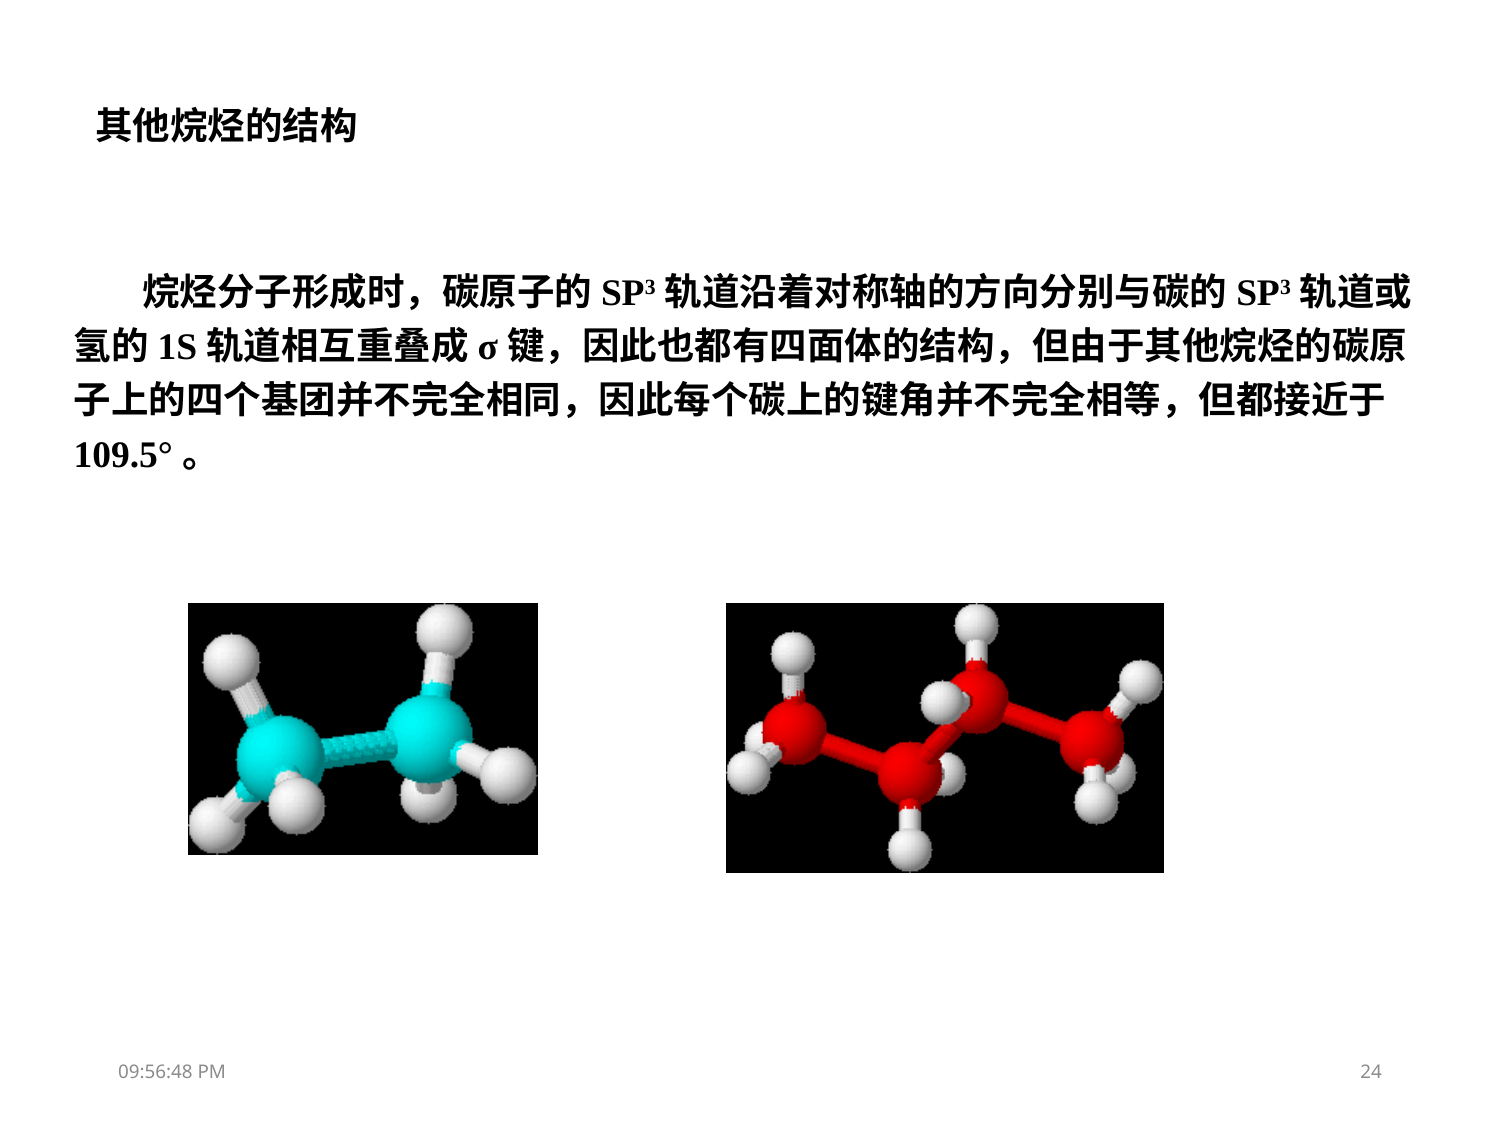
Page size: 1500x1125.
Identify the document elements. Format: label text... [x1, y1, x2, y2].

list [726, 603, 1164, 873]
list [188, 603, 538, 855]
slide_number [103, 1042, 441, 1103]
slide_number 24 [1059, 1042, 1397, 1103]
text_box 烷烃分子形成时，碳原子的SP3轨道沿着对称轴的方向分别与碳的SP3轨道或氢的1S轨道相互重叠成σ键，因此也都有四面体的结构，但由于其他烷烃的碳原子上的四个基团并不完全相同，因此每个碳上的键角并不完全相等，但都接近于109.5°。 [58, 251, 1459, 483]
text_box 其他烷烃的结构 [80, 94, 381, 154]
